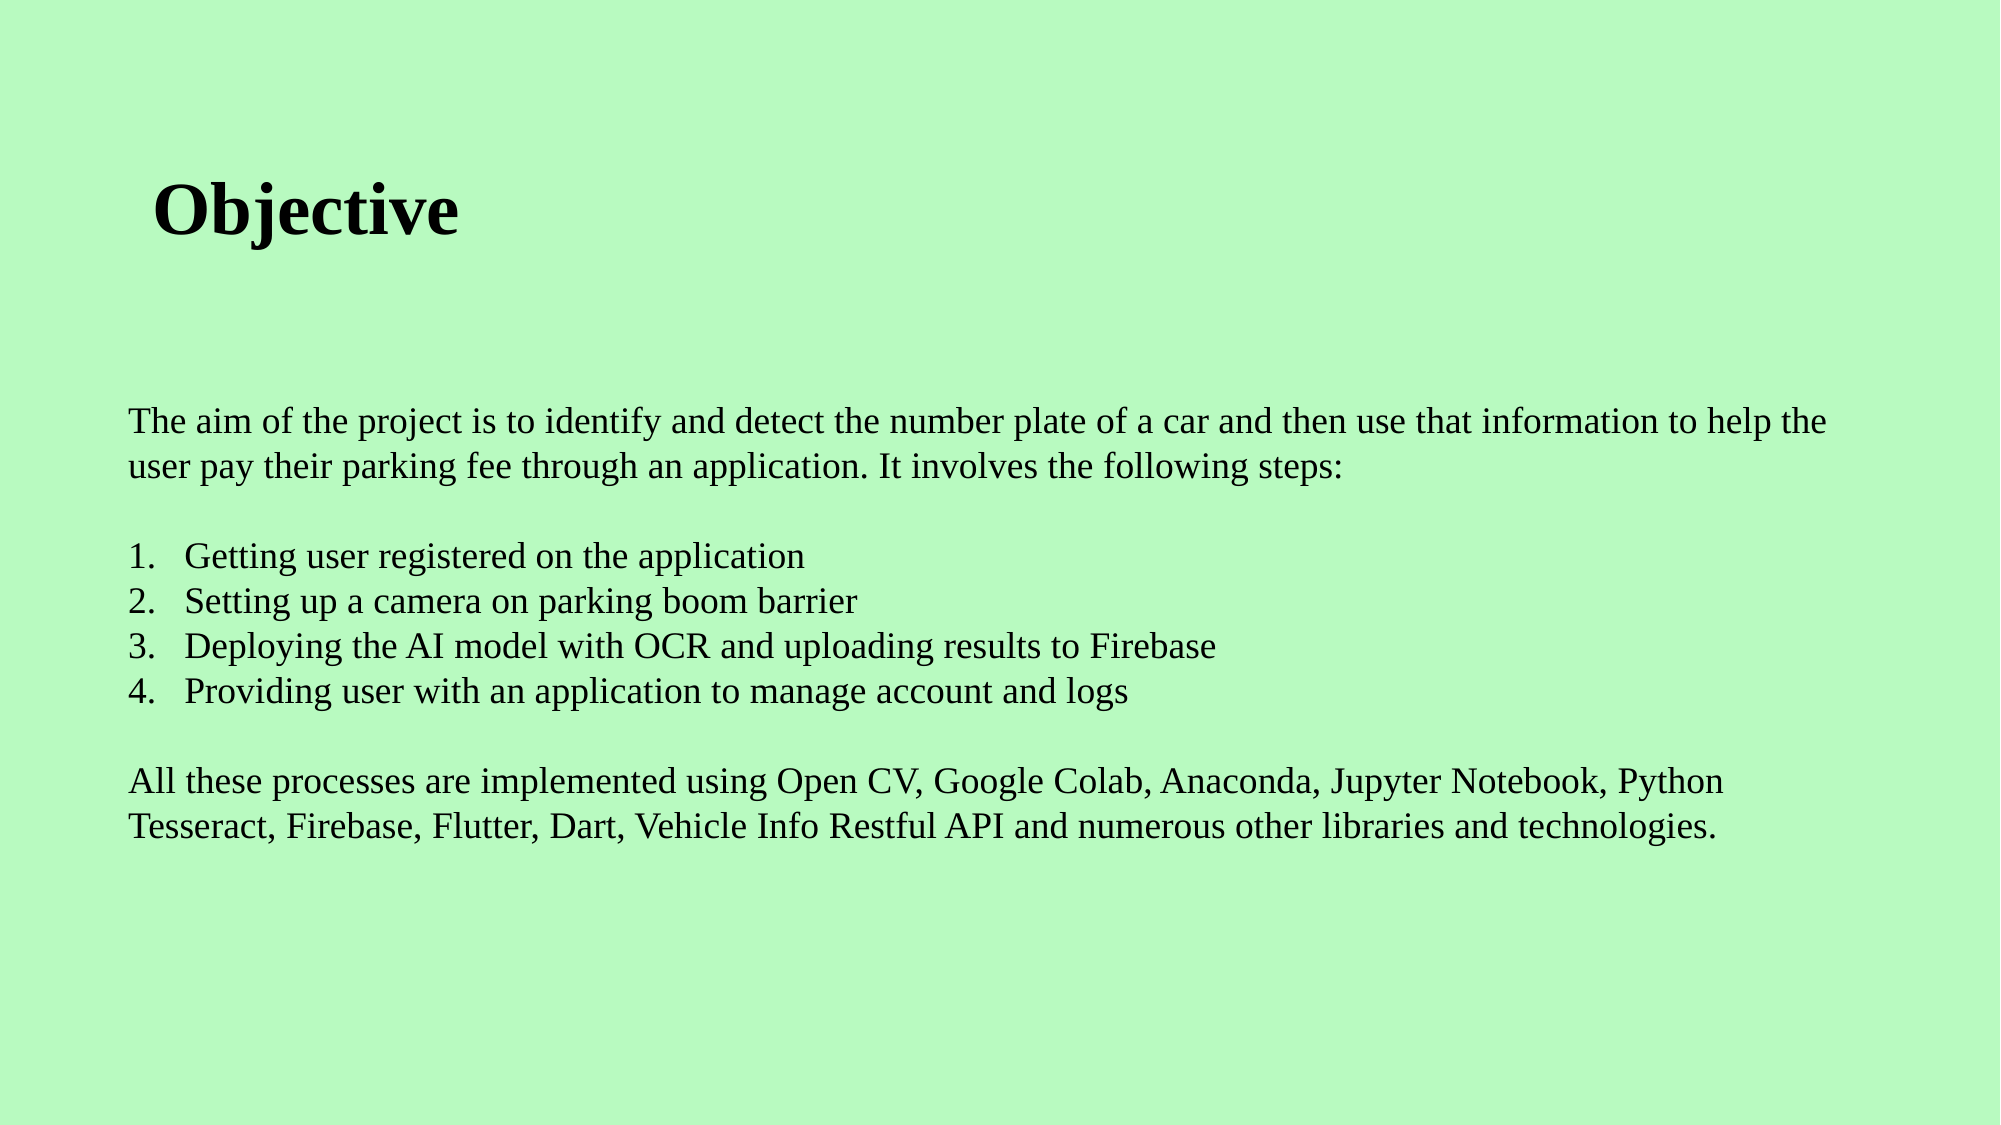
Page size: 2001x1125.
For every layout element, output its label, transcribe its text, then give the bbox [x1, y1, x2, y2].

text_box The aim of the project is to identify and detect the number plate of a car and then use that information to help the user pay their parking fee through an application. It involves the following steps: Getting user registered on the application Setting up a camera on parking boom barrier Deploying the AI model with OCR and uploading results to Firebase Providing user with an application to manage account and logs All these processes are implemented using Open CV, Google Colab, Anaconda, Jupyter Notebook, Python Tesseract, Firebase, Flutter, Dart, Vehicle Info Restful API and numerous other libraries and technologies. [113, 388, 1887, 854]
text_box Objective [137, 101, 1863, 320]
